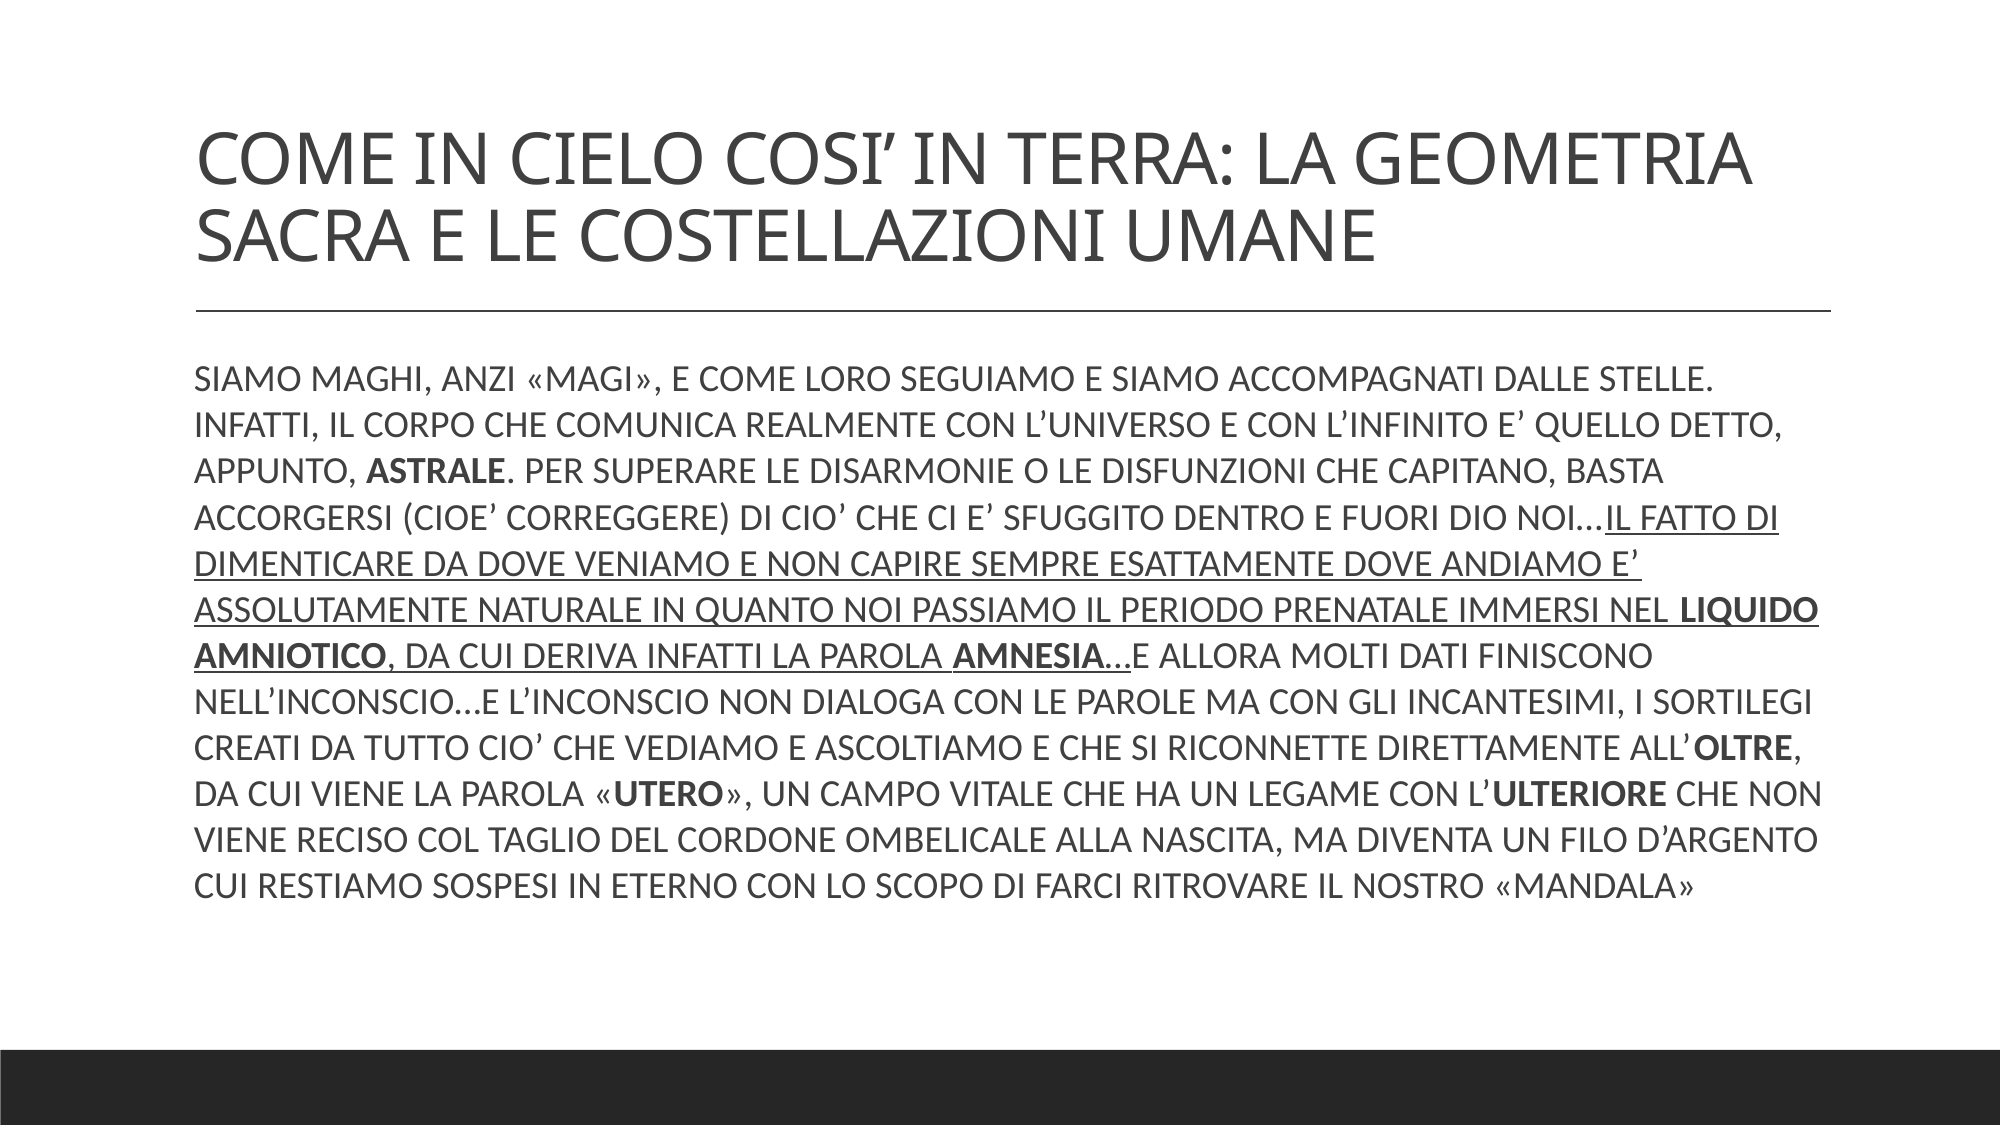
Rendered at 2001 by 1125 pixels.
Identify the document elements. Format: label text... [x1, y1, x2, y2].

title COME IN CIELO COSI’ IN TERRA: LA GEOMETRIA SACRA E LE COSTELLAZIONI UMANE [180, 47, 1830, 285]
list SIAMO MAGHI, ANZI «MAGI», E COME LORO SEGUIAMO E SIAMO ACCOMPAGNATI DALLE STELLE. INFATTI, IL CORPO CHE COMUNICA REALMENTE CON L’UNIVERSO E CON L’INFINITO E’ QUELLO DETTO, APPUNTO, ASTRALE. PER SUPERARE LE DISARMONIE O LE DISFUNZIONI CHE CAPITANO, BASTA ACCORGERSI (CIOE’ CORREGGERE) DI CIO’ CHE CI E’ SFUGGITO DENTRO E FUORI DIO NOI…IL FATTO DI DIMENTICARE DA DOVE VENIAMO E NON CAPIRE SEMPRE ESATTAMENTE DOVE ANDIAMO E’ ASSOLUTAMENTE NATURALE IN QUANTO NOI PASSIAMO IL PERIODO PRENATALE IMMERSI NEL LIQUIDO AMNIOTICO, DA CUI DERIVA INFATTI LA PAROLA AMNESIA…E ALLORA MOLTI DATI FINISCONO NELL’INCONSCIO…E L’INCONSCIO NON DIALOGA CON LE PAROLE MA CON GLI INCANTESIMI, I SORTILEGI CREATI DA TUTTO CIO’ CHE VEDIAMO E ASCOLTIAMO E CHE SI RICONNETTE DIRETTAMENTE ALL’OLTRE, DA CUI VIENE LA PAROLA «UTERO», UN CAMPO VITALE CHE HA UN LEGAME CON L’ULTERIORE CHE NON VIENE RECISO COL TAGLIO DEL CORDONE OMBELICALE ALLA NASCITA, MA DIVENTA UN FILO D’ARGENTO CUI RESTIAMO SOSPESI IN ETERNO CON LO SCOPO DI FARCI RITROVARE IL NOSTRO «MANDALA» [180, 345, 1830, 963]
